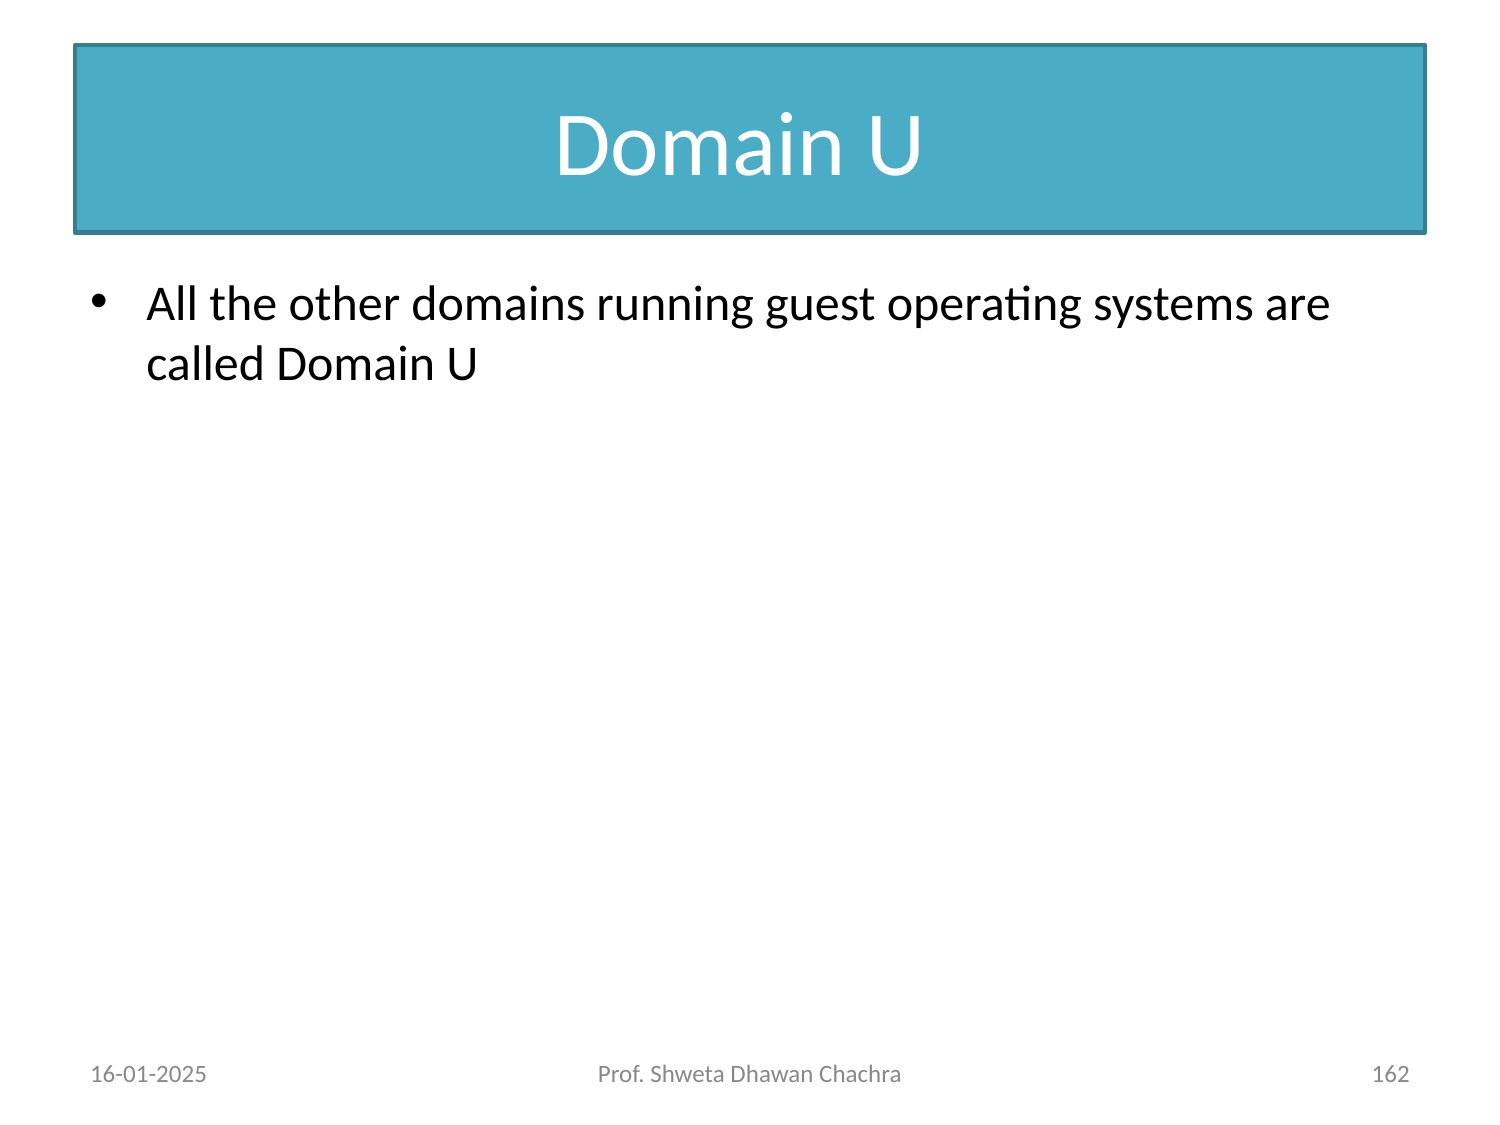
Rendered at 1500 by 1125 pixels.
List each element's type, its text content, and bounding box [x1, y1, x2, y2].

slide_number ‹#› [1074, 1042, 1425, 1103]
list All the other domains running guest operating systems are called Domain U [75, 262, 1425, 1005]
footer Prof. Shweta Dhawan Chachra [512, 1042, 988, 1103]
title Domain U [75, 45, 1425, 233]
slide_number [75, 1042, 425, 1103]
